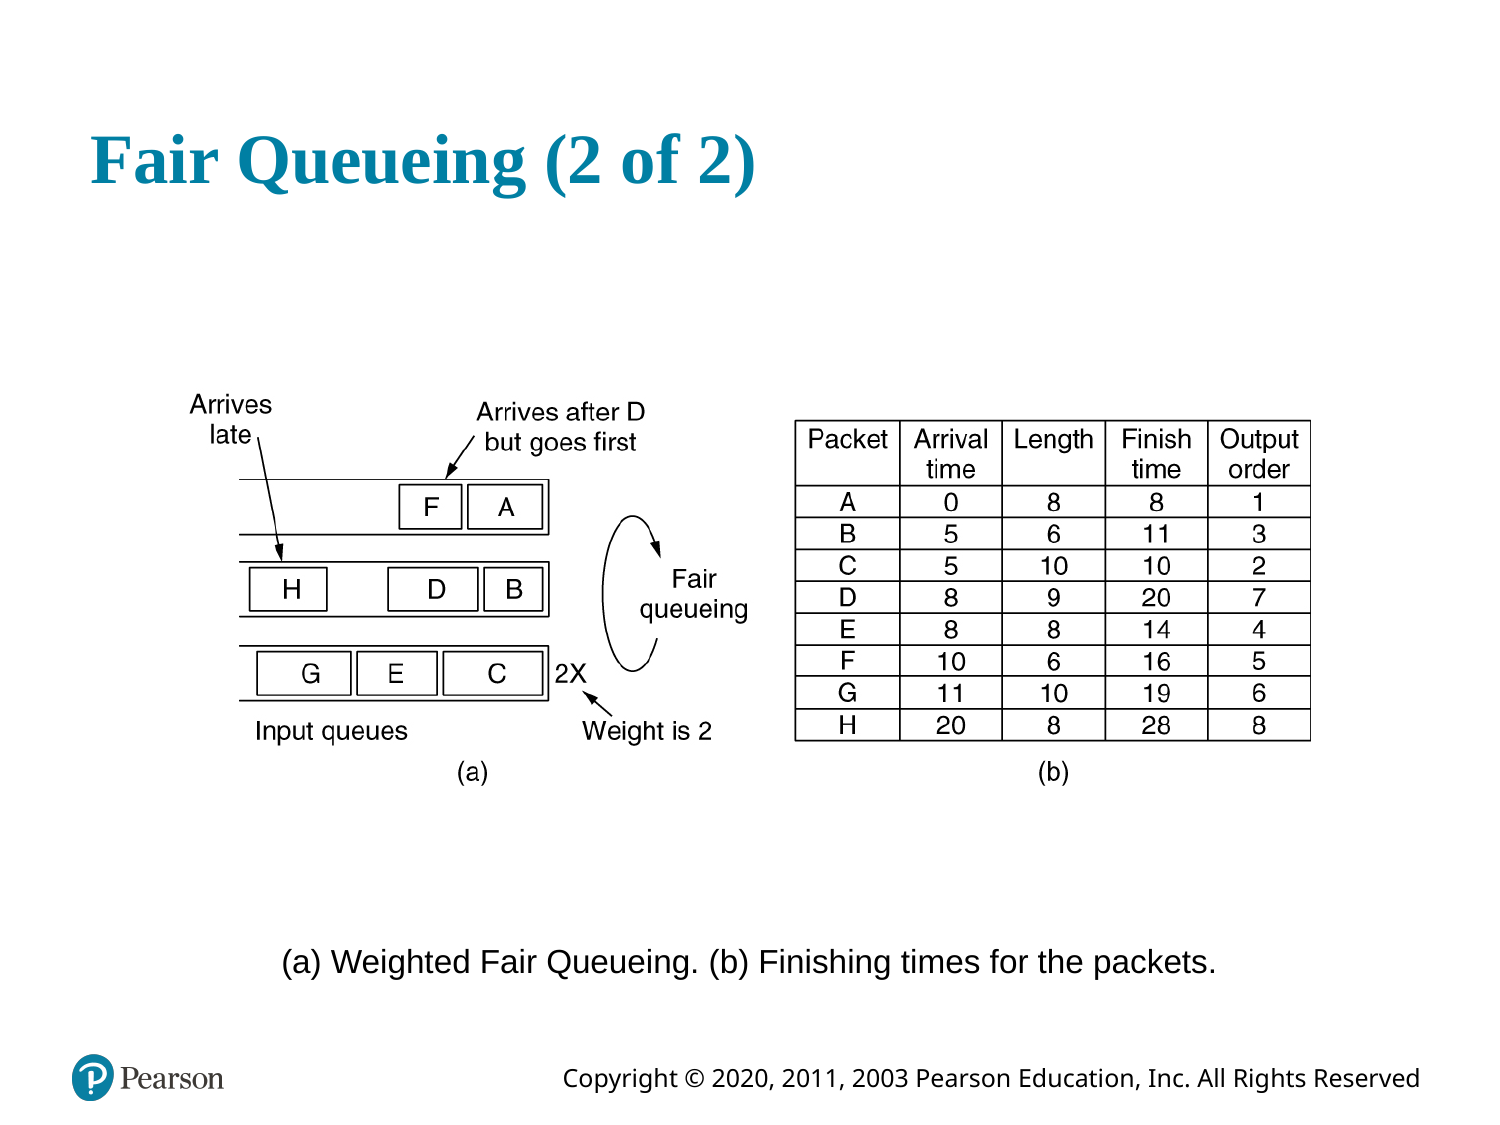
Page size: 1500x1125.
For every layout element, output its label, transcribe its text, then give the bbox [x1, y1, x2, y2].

title Fair Queueing (2 of 2) [75, 37, 1425, 213]
list (a) Weighted Fair Queueing. (b) Finishing times for the packets. [75, 828, 1425, 996]
picture [72, 1054, 88, 1070]
picture [98, 1054, 224, 1101]
picture [80, 1063, 106, 1088]
picture [72, 1087, 83, 1101]
picture [189, 388, 1311, 786]
